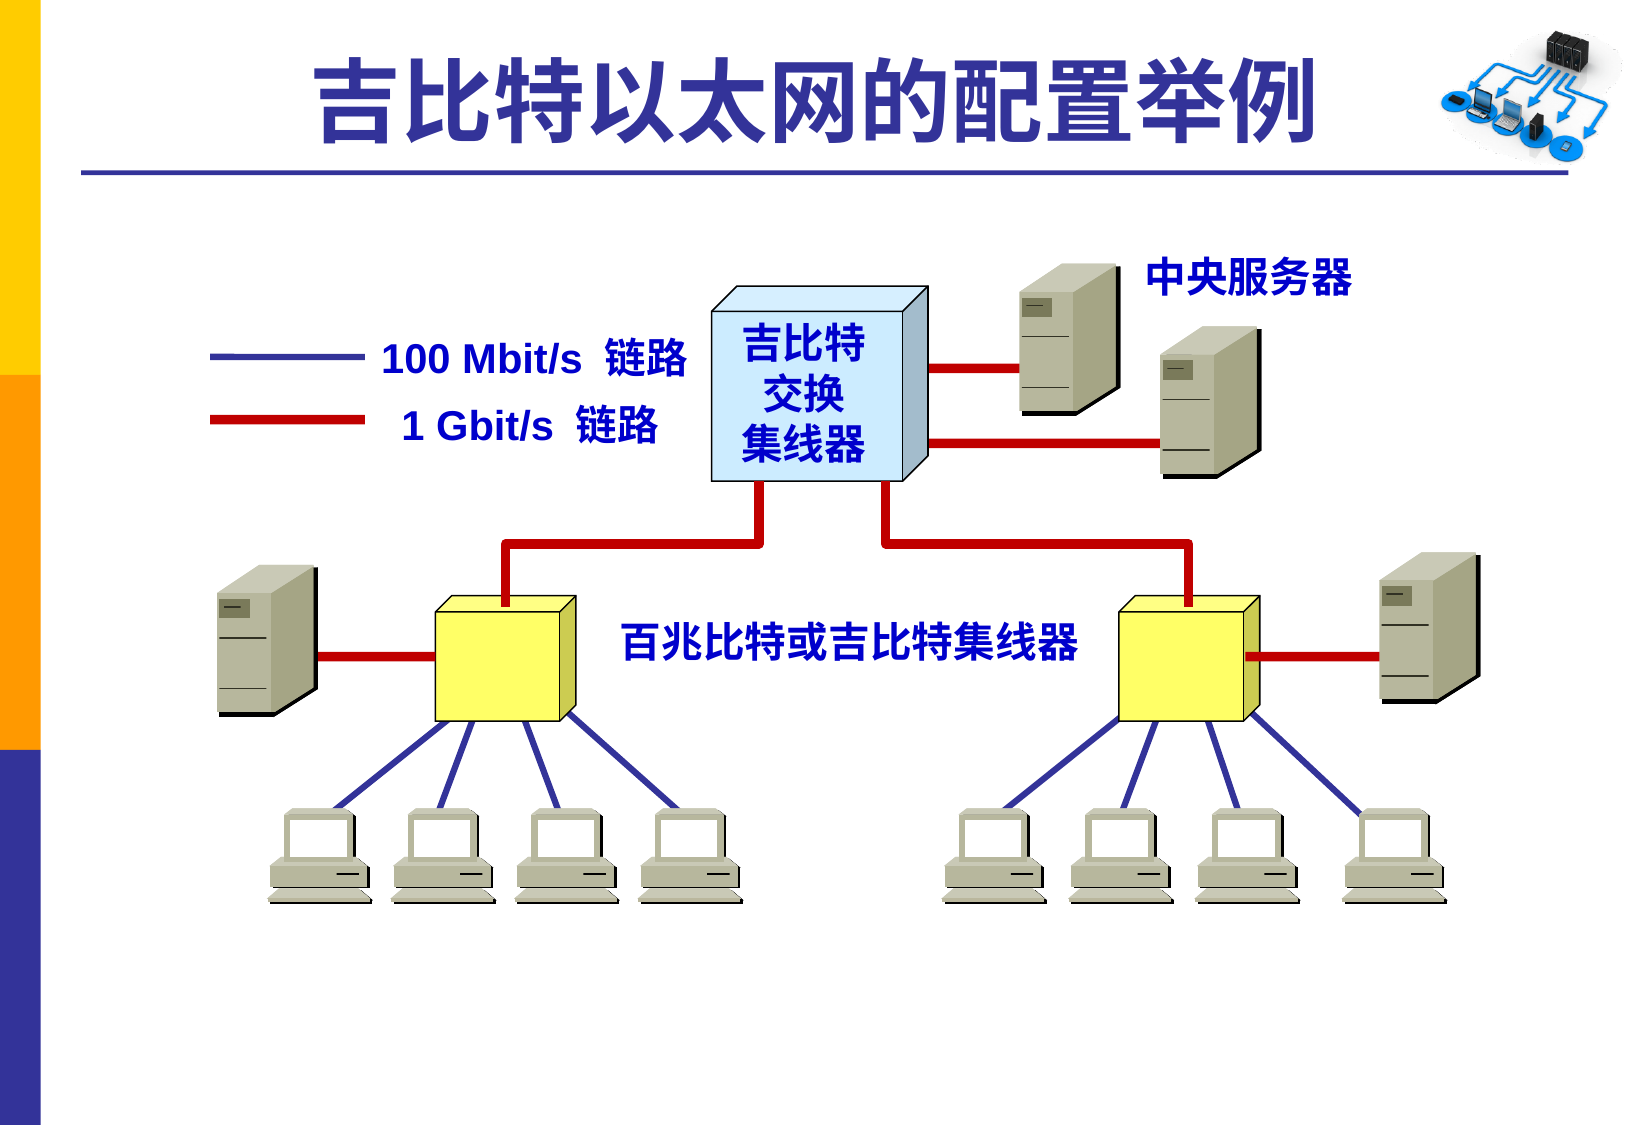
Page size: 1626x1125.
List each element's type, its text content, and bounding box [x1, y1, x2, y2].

picture [1438, 30, 1624, 165]
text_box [209, 243, 1500, 906]
title 吉比特以太网的配置举例 [81, 30, 1569, 161]
